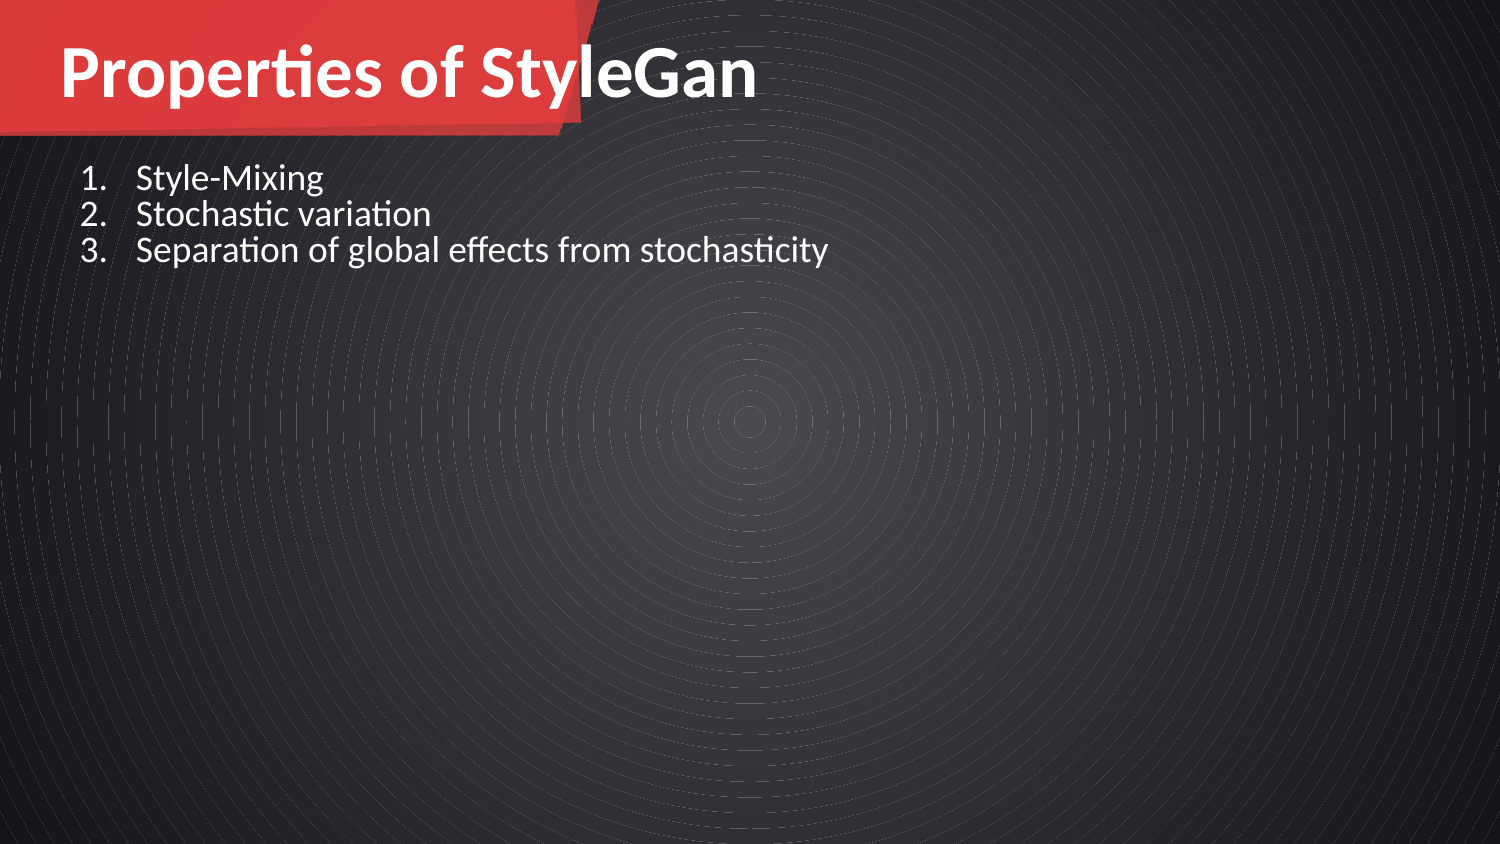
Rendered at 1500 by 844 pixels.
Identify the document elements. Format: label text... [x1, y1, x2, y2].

list Properties of StyleGan [49, 27, 812, 110]
list Style-Mixing Stochastic variation Separation of global effects from stochasticity [49, 155, 1408, 816]
picture [0, 0, 600, 147]
